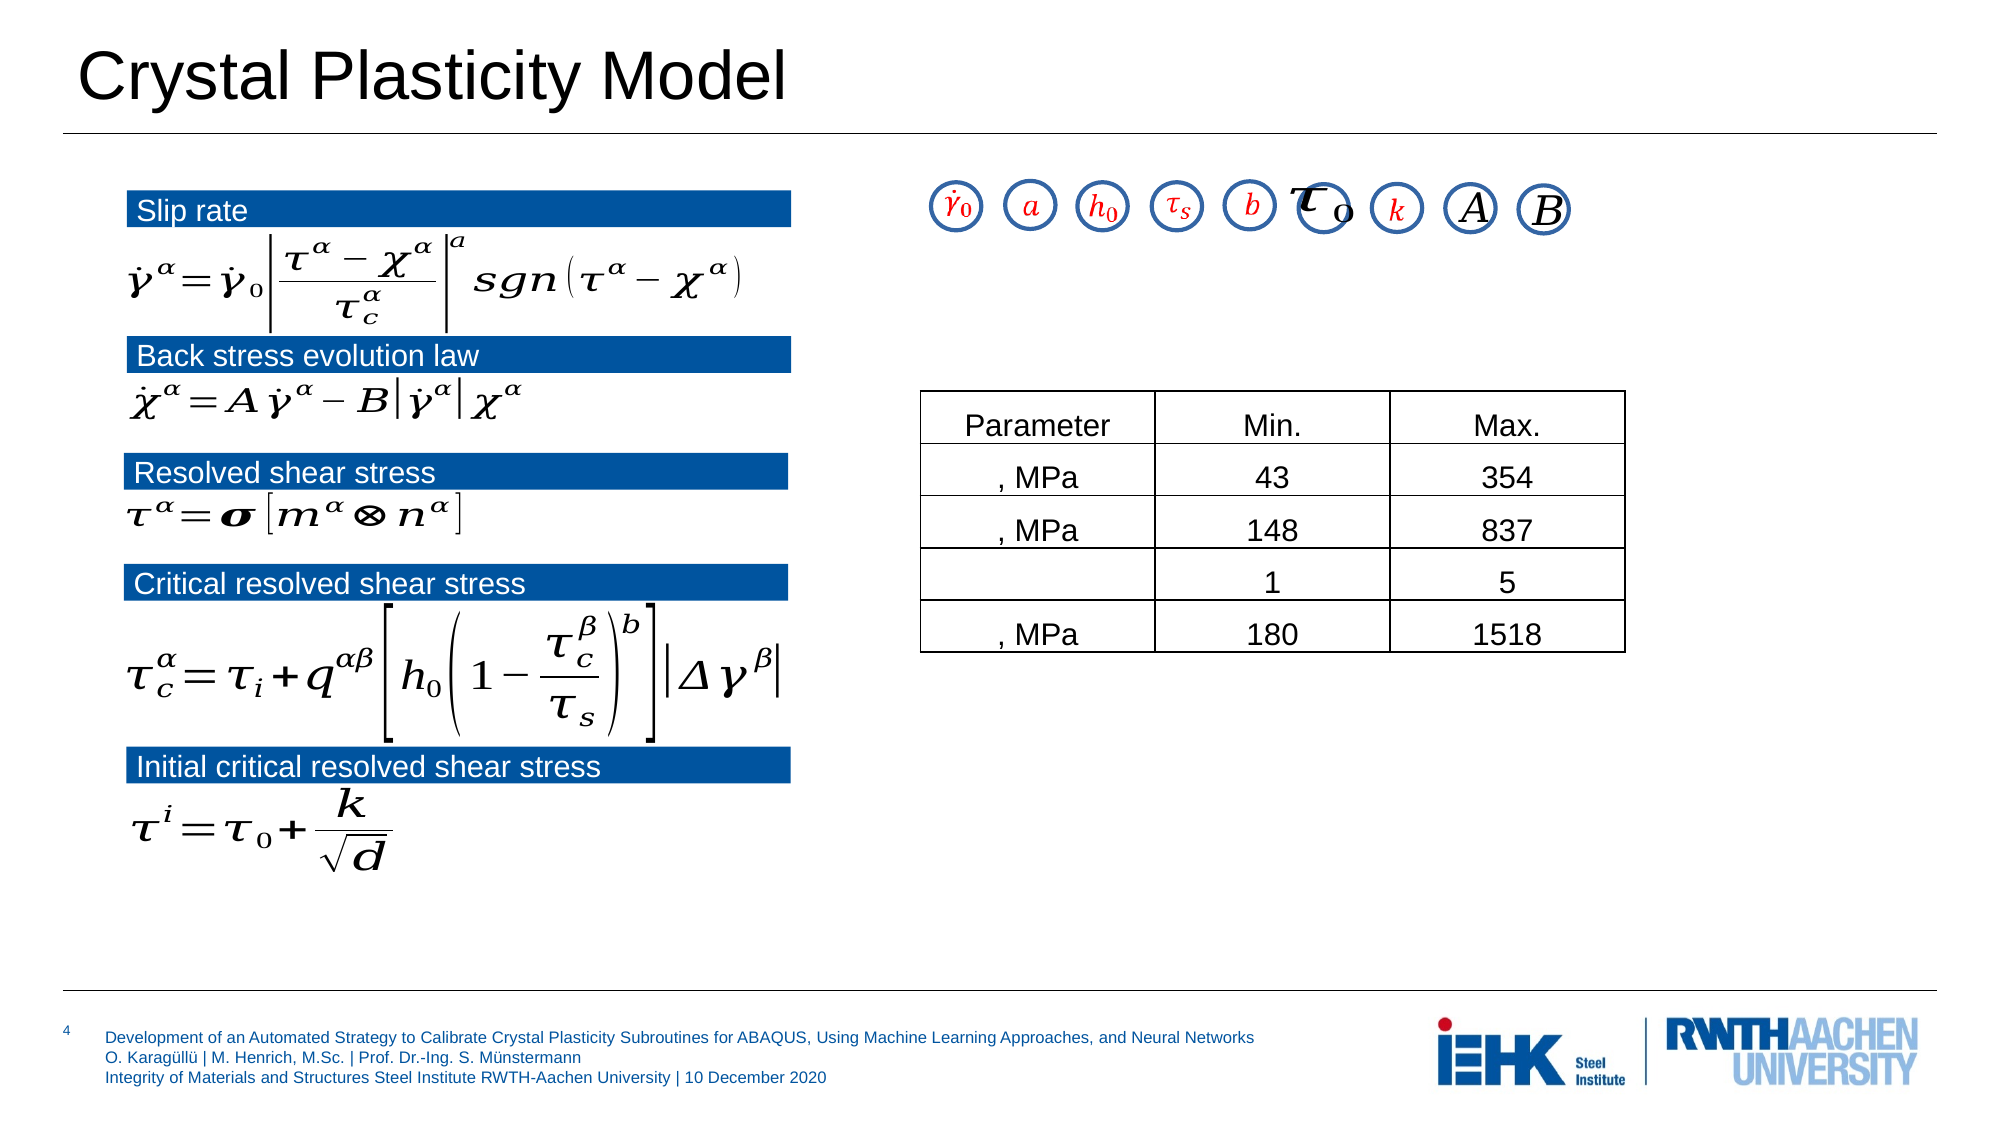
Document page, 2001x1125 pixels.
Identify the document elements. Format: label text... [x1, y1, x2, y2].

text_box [1005, 179, 1057, 236]
text_box [1288, 178, 1363, 234]
text_box Resolved shear stress [123, 452, 789, 490]
text_box Initial critical resolved shear stress [126, 746, 791, 784]
text_box Back stress evolution law [126, 336, 792, 373]
title Crystal Plasticity Model [63, 33, 1937, 123]
text_box Critical resolved shear stress [123, 563, 789, 601]
text_box Slip rate [126, 190, 792, 228]
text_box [1226, 178, 1278, 235]
text_box [1518, 185, 1569, 234]
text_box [1371, 184, 1423, 240]
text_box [927, 176, 990, 233]
picture [1417, 997, 1938, 1118]
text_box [1149, 176, 1210, 233]
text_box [1071, 180, 1137, 237]
text_box [1445, 184, 1496, 233]
